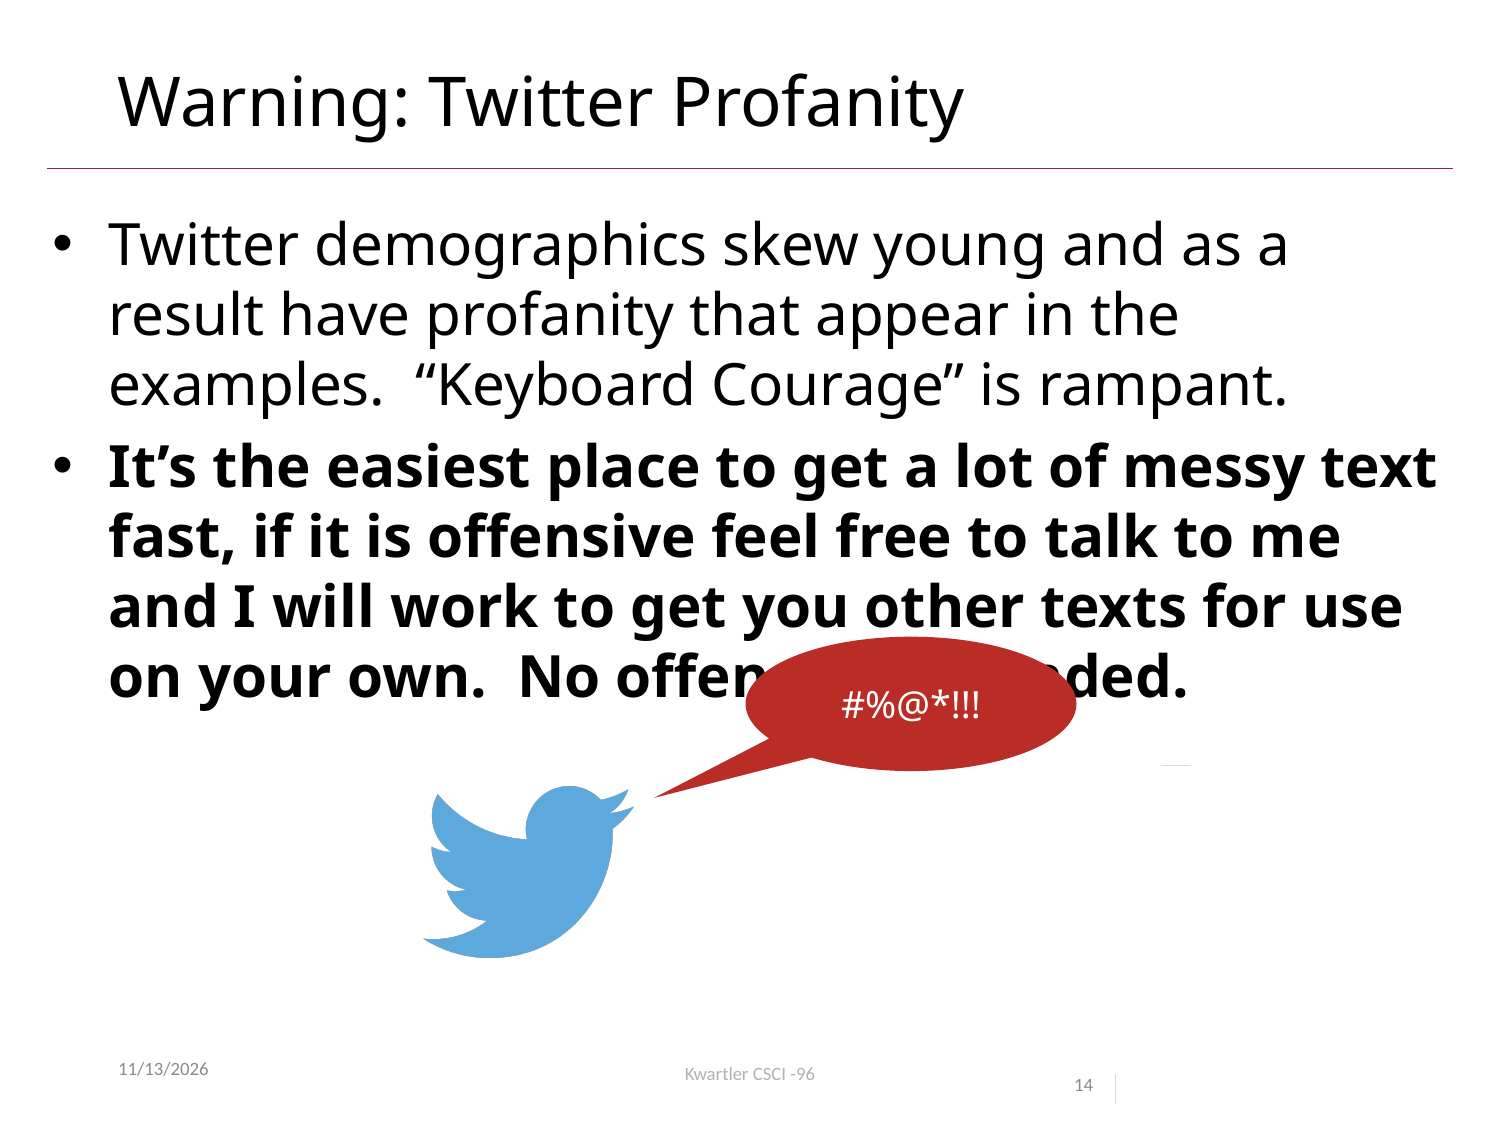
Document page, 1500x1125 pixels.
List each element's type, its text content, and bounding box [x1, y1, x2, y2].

slide_number 14 [1059, 1042, 1200, 1103]
footer Kwartler CSCI -96 [496, 1042, 1004, 1103]
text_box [423, 636, 1077, 958]
title Warning: Twitter Profanity [103, 59, 1397, 157]
text_box Twitter demographics skew young and as a result have profanity that appear in the examples. “Keyboard Courage” is rampant. It’s the easiest place to get a lot of messy text fast, if it is offensive feel free to talk to me and I will work to get you other texts for use on your own. No offense is intended. [37, 199, 1463, 1005]
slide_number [103, 1038, 441, 1098]
